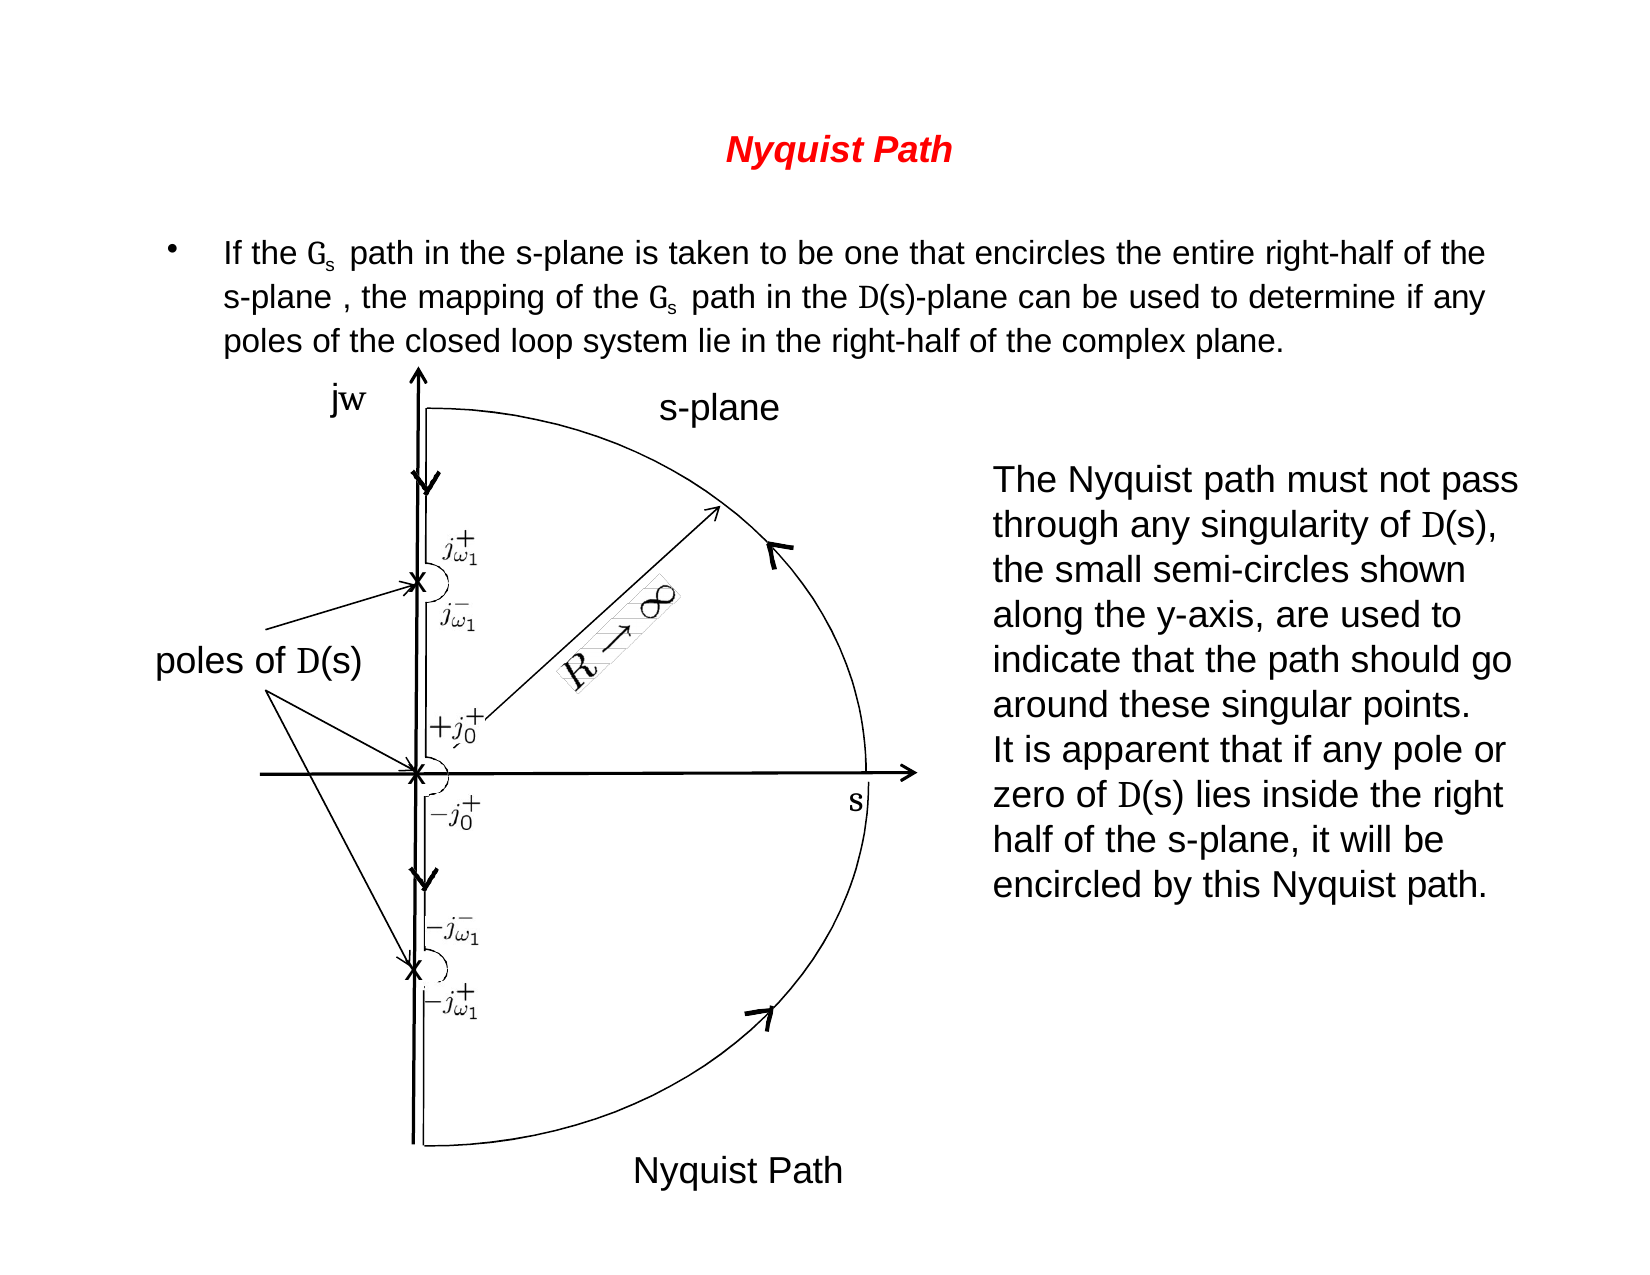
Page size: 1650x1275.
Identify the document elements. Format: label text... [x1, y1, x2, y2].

text_box The Nyquist path must not pass through any singularity of D(s), the small semi-circles shown along the y-axis, are used to indicate that the path should go around these singular points. It is apparent that if any pole or zero of D(s) lies inside the right half of the s-plane, it will be encircled by this Nyquist path. [990, 452, 1522, 905]
text_box Nyquist Path [630, 1154, 848, 1191]
text_box [874, 763, 918, 782]
text_box Nyquist Path If the Gs path in the s-plane is taken to be one that encircles the entire right-half of the s-plane , the mapping of the Gs path in the D(s)-plane can be used to determine if any poles of the closed loop system lie in the right-half of the complex plane. [158, 122, 1493, 359]
text_box jw [328, 370, 368, 418]
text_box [422, 407, 870, 1147]
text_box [264, 469, 795, 1033]
text_box [409, 366, 428, 466]
text_box poles of D(s) [152, 634, 259, 682]
text_box [411, 1041, 416, 1145]
text_box s-plane [657, 380, 784, 405]
